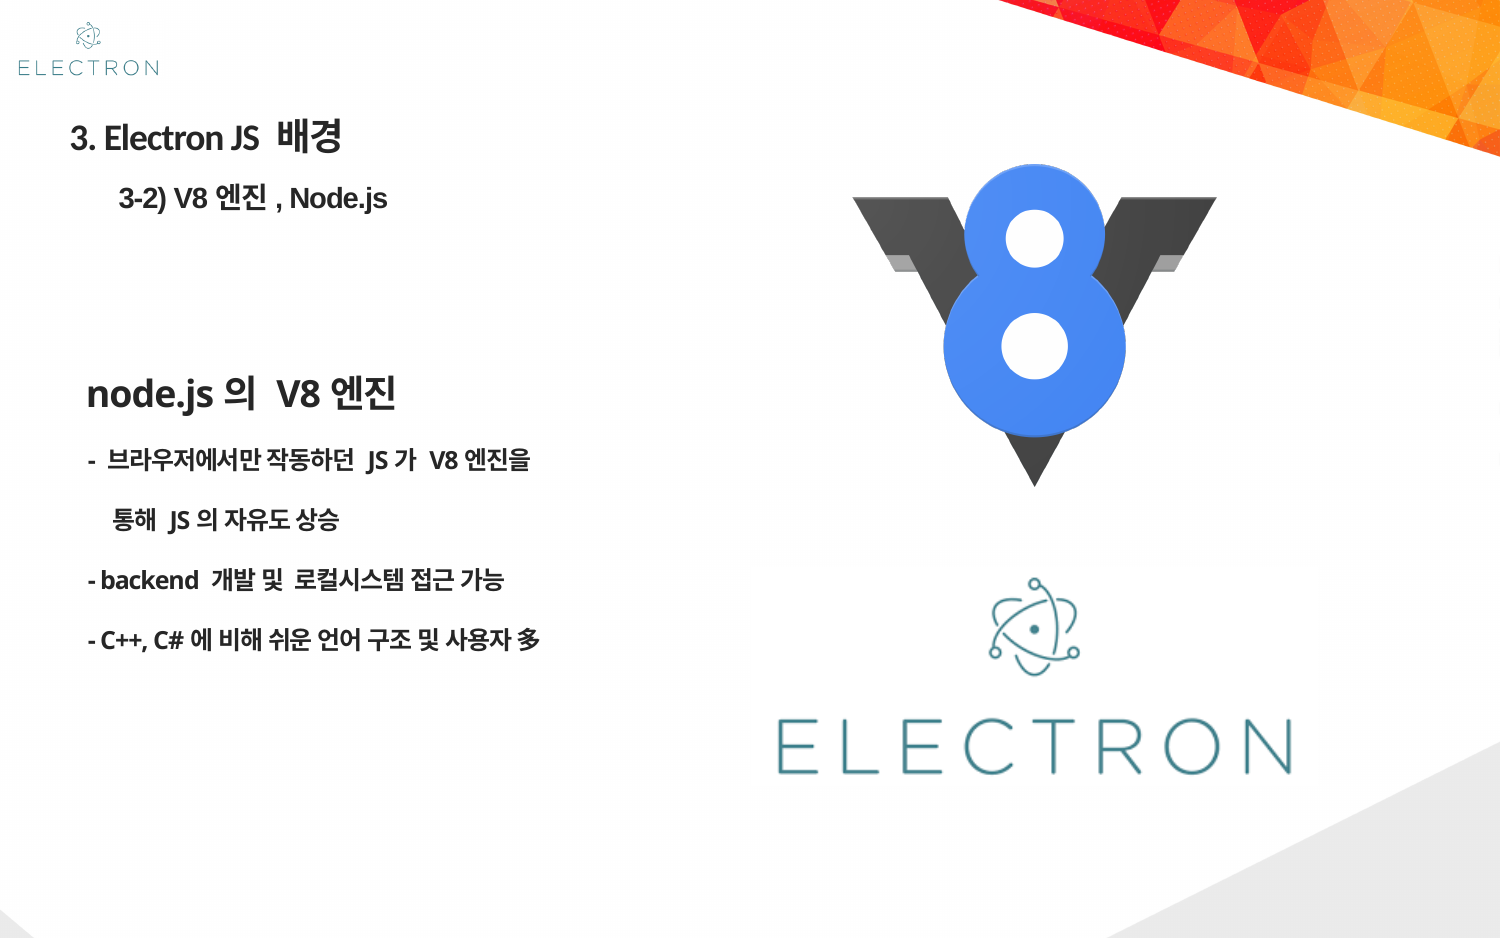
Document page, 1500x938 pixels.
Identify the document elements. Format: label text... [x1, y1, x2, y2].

picture [0, 0, 1500, 938]
text_box 3-2) V8엔진, Node.js [118, 183, 841, 243]
text_box node.js의 V8엔진 - 브라우저에서만 작동하던 JS가 V8엔진을 통해 JS의 자유도 상승 - backend 개발 및 로컬시스템 접근 가능 - C++, C#에 비해 쉬운 언어 구조 및 사용자 多 [76, 324, 884, 631]
title 3. Electron JS 배경 [69, 118, 1182, 177]
